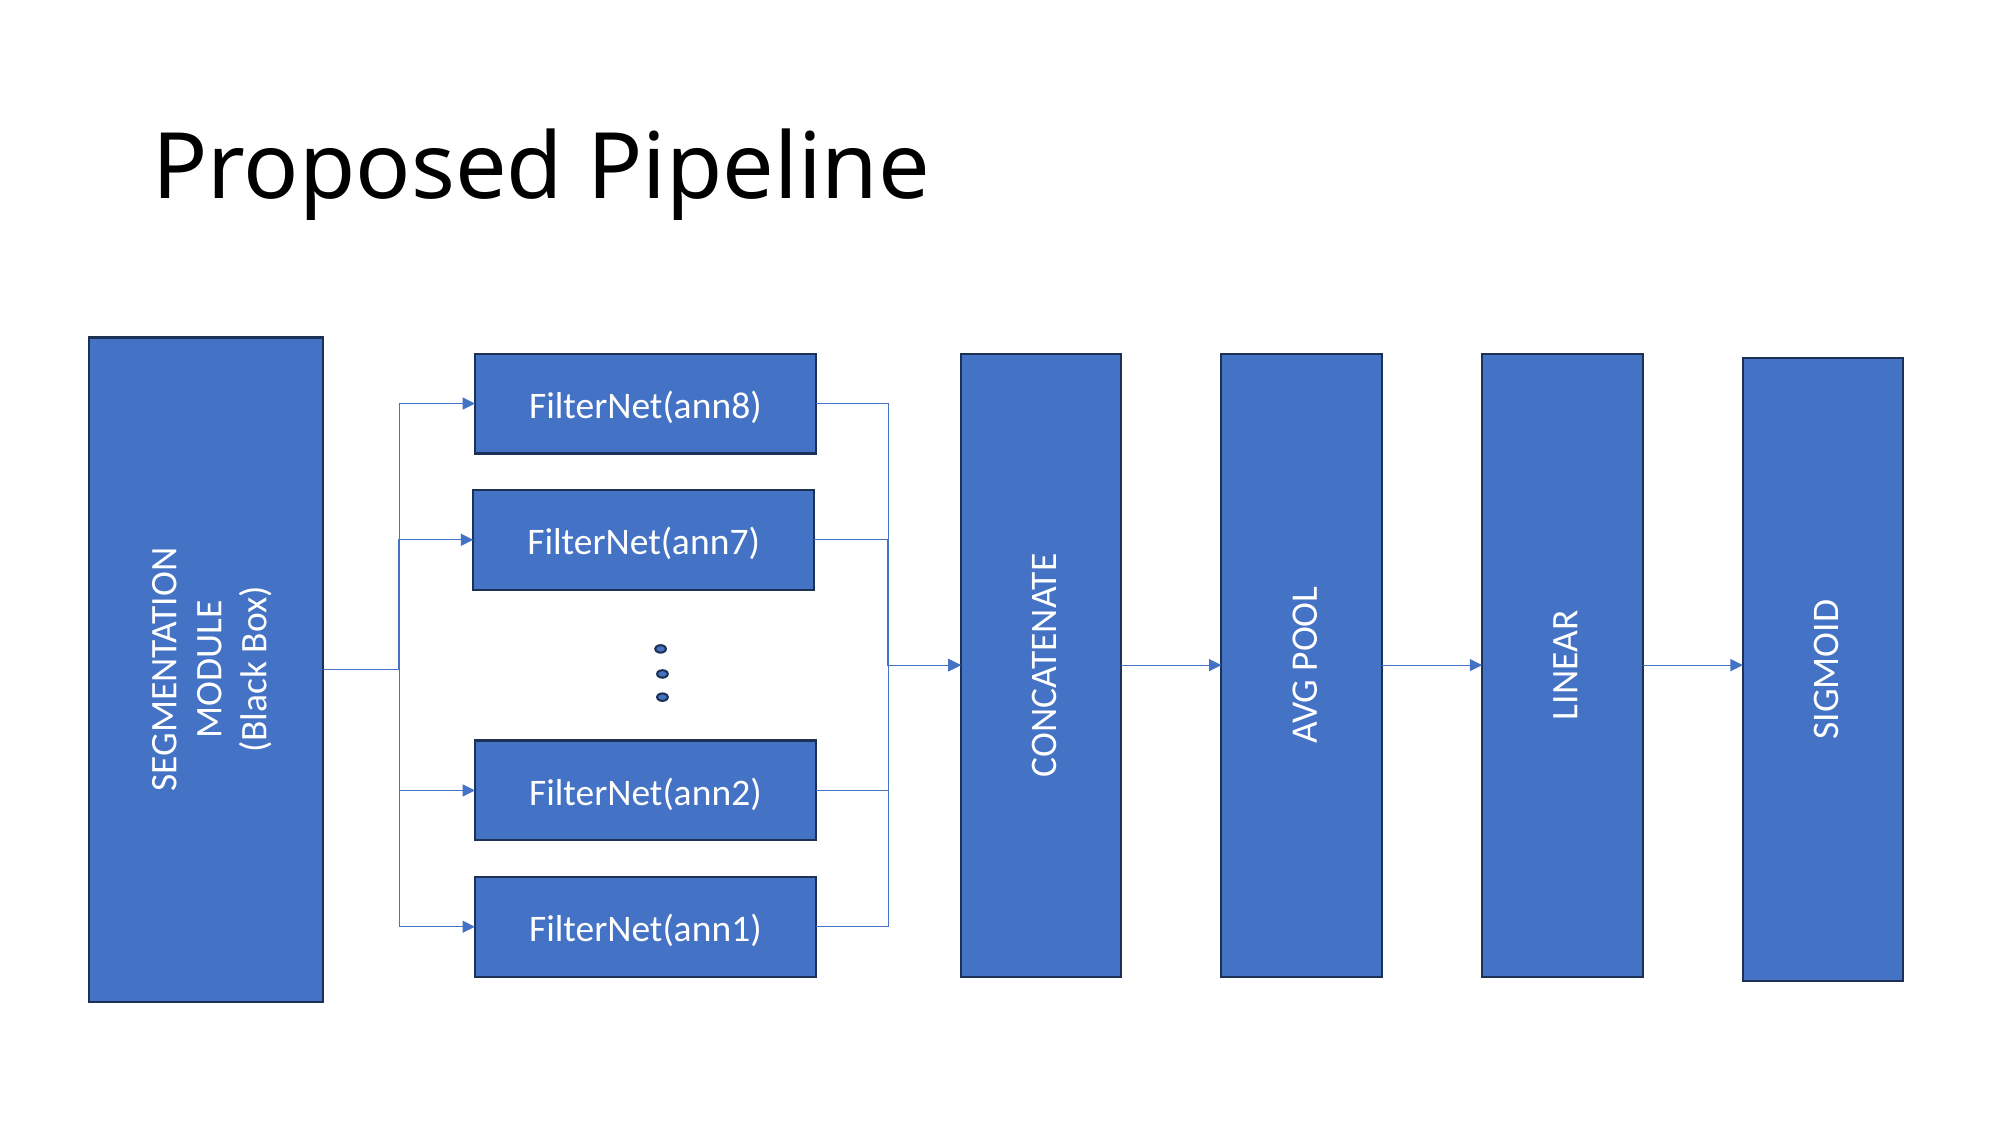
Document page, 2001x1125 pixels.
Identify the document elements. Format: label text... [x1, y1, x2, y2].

text_box CONCATENATE [960, 353, 1122, 978]
text_box FilterNet(ann1) [474, 876, 817, 978]
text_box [323, 403, 475, 669]
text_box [816, 665, 961, 927]
text_box LINEAR [1481, 353, 1644, 978]
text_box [814, 539, 961, 666]
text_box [816, 403, 961, 539]
text_box AVG POOL [1220, 353, 1383, 978]
title Proposed Pipeline [137, 59, 1863, 278]
text_box FilterNet(ann7) [475, 489, 815, 591]
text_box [323, 791, 475, 927]
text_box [323, 669, 475, 791]
text_box [656, 669, 669, 679]
text_box FilterNet(ann8) [474, 353, 817, 455]
text_box [654, 644, 668, 654]
text_box SIGMOID [1742, 357, 1904, 982]
text_box SEGMENTATION MODULE (Black Box) [88, 336, 324, 1003]
text_box FilterNet(ann2) [475, 739, 816, 841]
text_box [656, 692, 669, 702]
